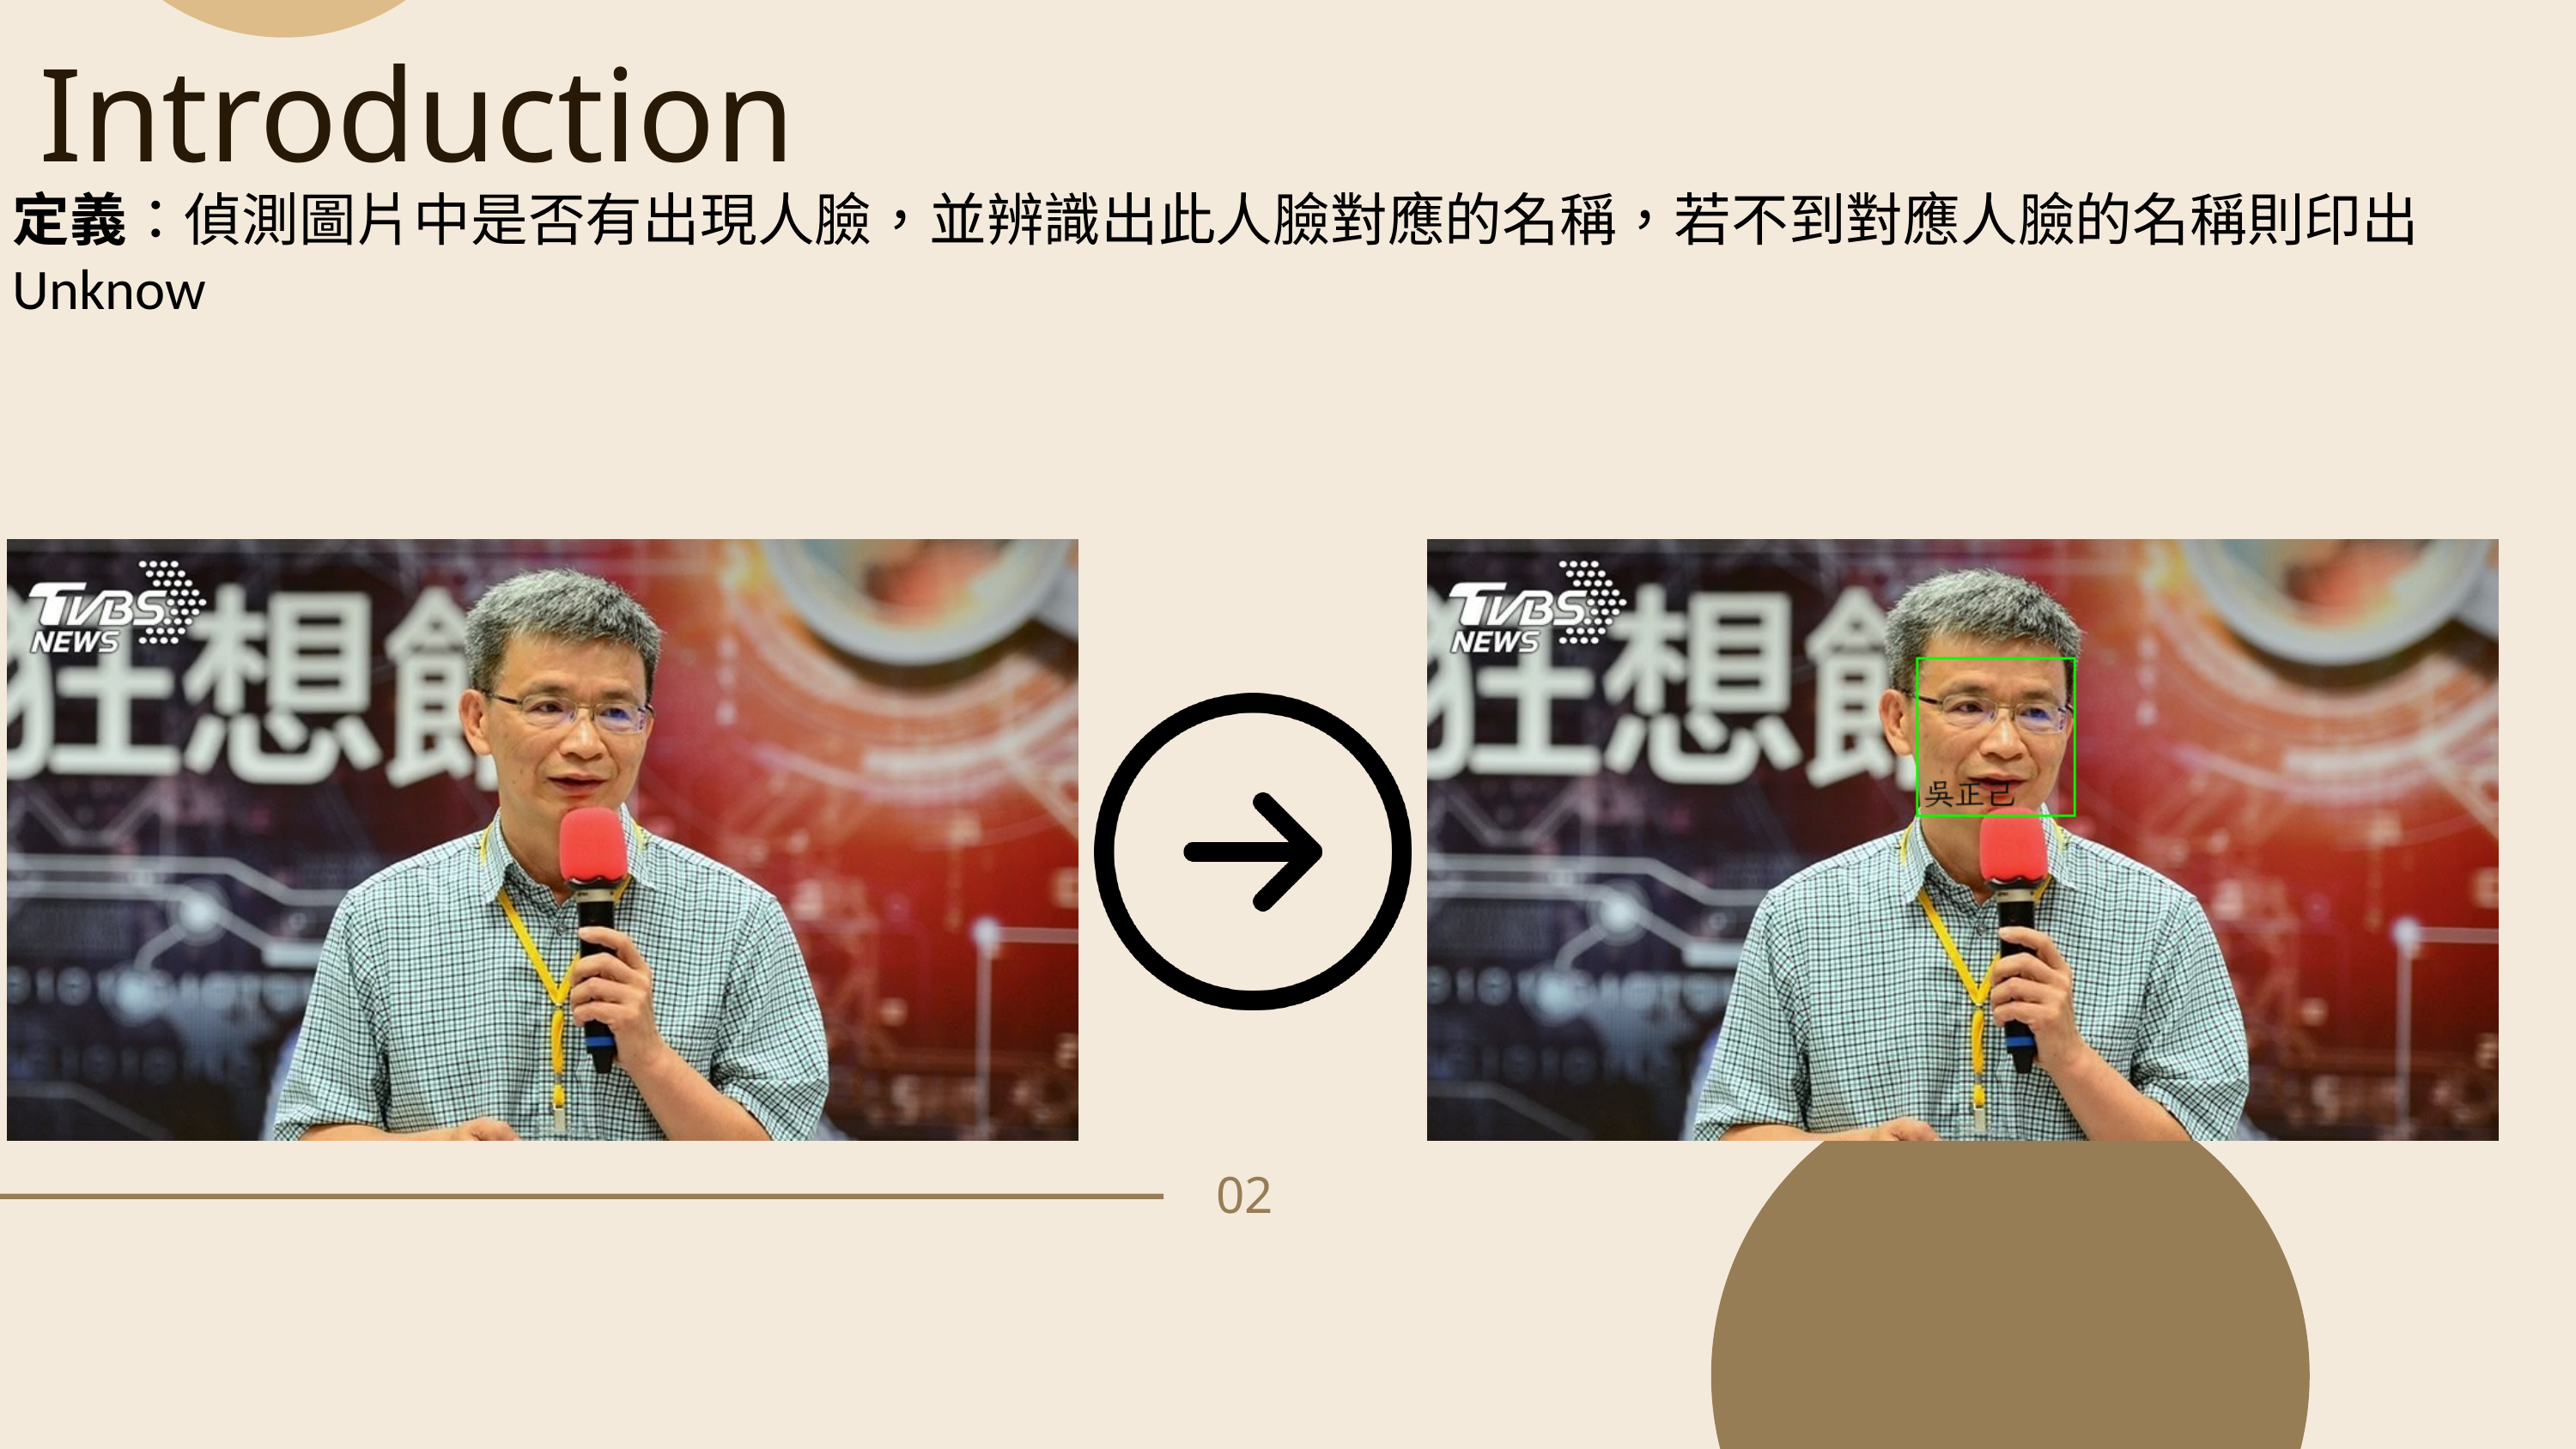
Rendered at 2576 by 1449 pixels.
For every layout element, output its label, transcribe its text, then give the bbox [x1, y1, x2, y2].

text_box 定義：偵測圖片中是否有出現人臉，並辨識出此人臉對應的名稱，若不到對應人臉的名稱則印出Unknow [0, 177, 2499, 327]
picture [1094, 693, 1412, 1010]
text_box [1710, 1148, 2310, 1449]
picture [6, 539, 1078, 1141]
text_box Introduction [0, 33, 1098, 177]
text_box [68, 0, 501, 38]
picture [1427, 539, 2500, 1141]
text_box 02 [779, 1173, 1706, 1224]
